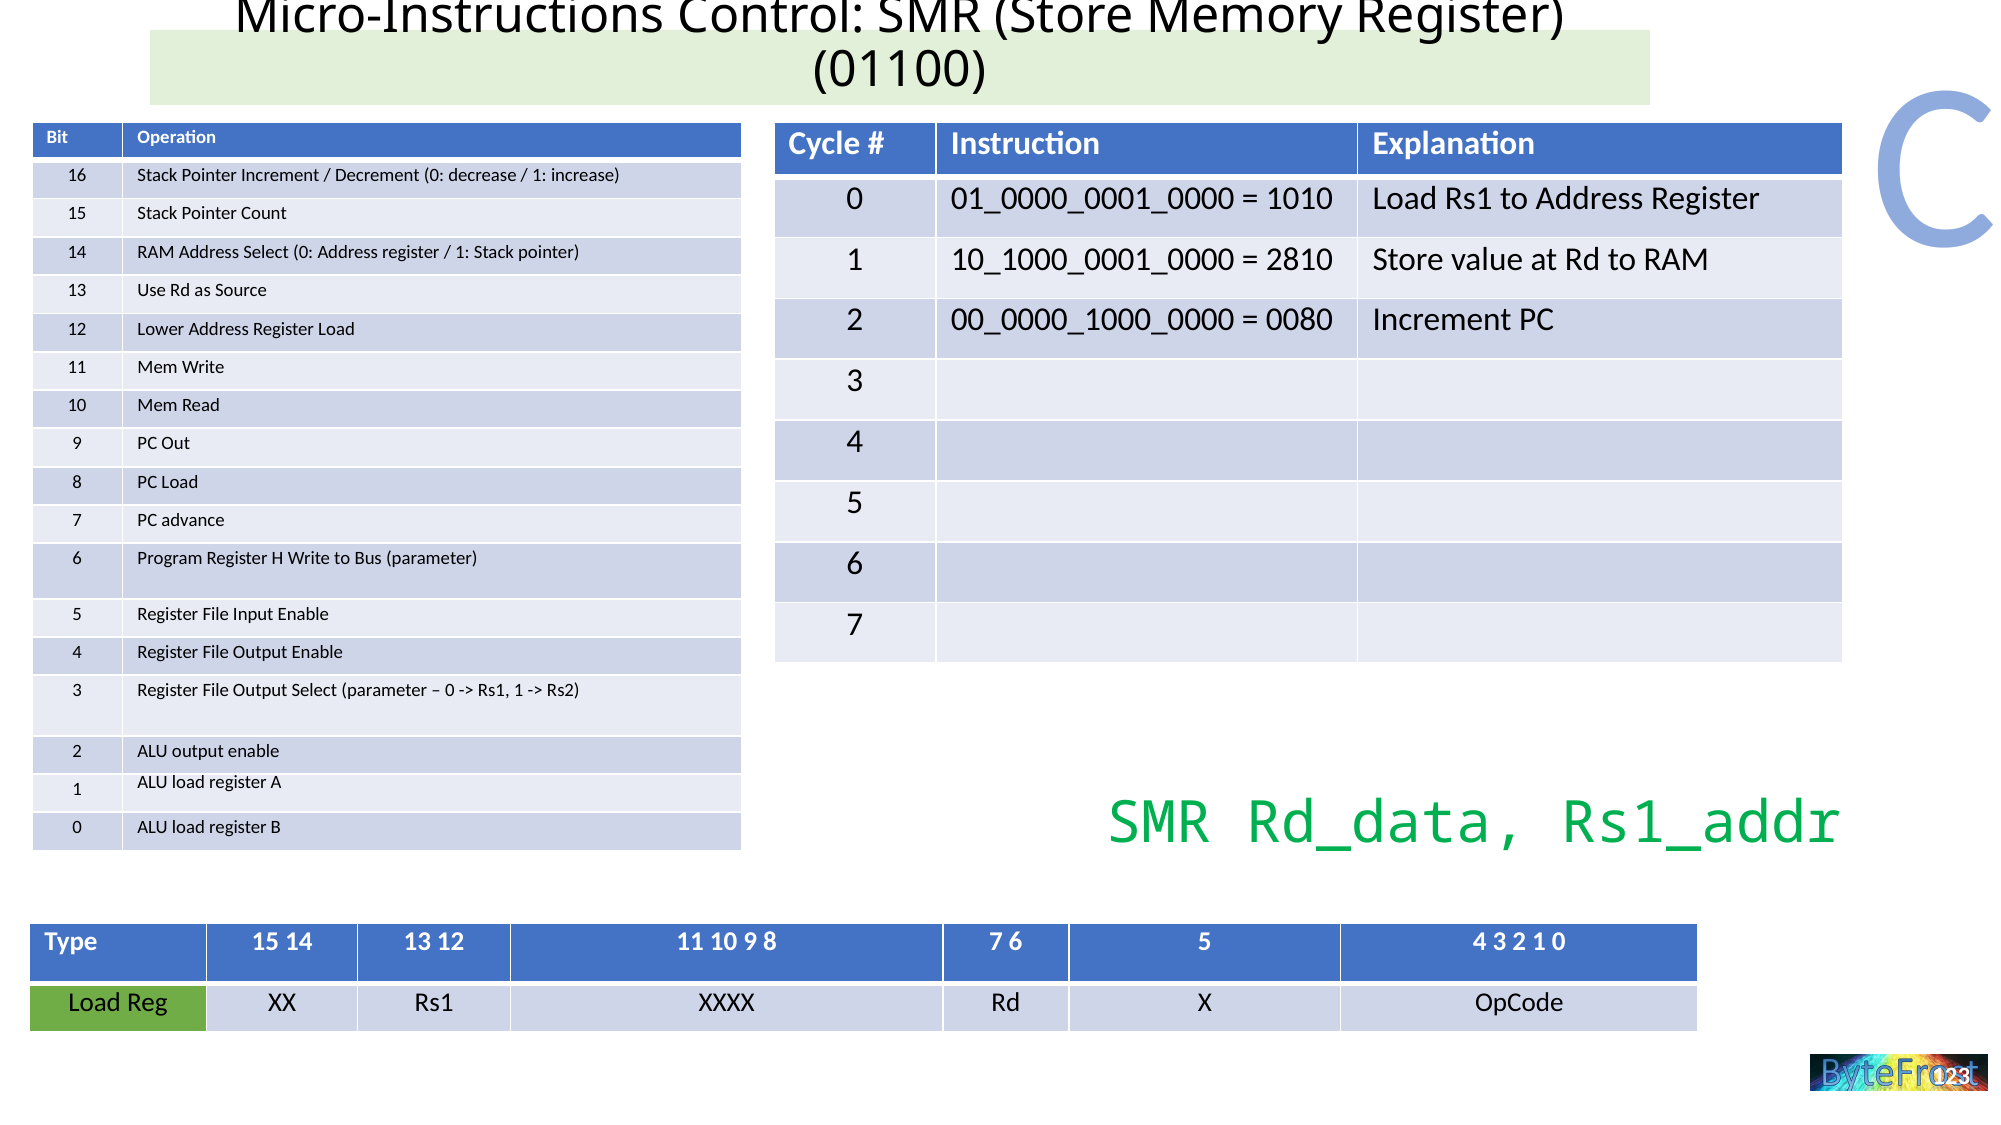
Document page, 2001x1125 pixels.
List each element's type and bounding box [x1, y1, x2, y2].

table_cell [33, 429, 122, 466]
table_cell [937, 482, 1357, 541]
table_cell [1358, 299, 1842, 358]
table_cell [775, 238, 935, 298]
table_cell [937, 421, 1357, 480]
table_header [33, 123, 122, 157]
table_cell [775, 482, 935, 541]
table_cell [123, 391, 741, 427]
table_cell [1358, 482, 1842, 541]
table_cell [33, 238, 122, 274]
table_cell [775, 543, 935, 602]
table_cell [937, 238, 1357, 298]
table_header [30, 924, 206, 981]
table_cell [33, 468, 122, 504]
text_box [1535, 1044, 1986, 1105]
table_cell [123, 276, 741, 313]
table_cell [33, 199, 122, 236]
table_cell [33, 506, 122, 542]
table_cell [1070, 986, 1340, 1031]
table_cell [1358, 360, 1842, 419]
table_header [511, 924, 942, 981]
table_header [937, 123, 1357, 174]
table_cell [33, 314, 122, 351]
table_cell [30, 986, 206, 1031]
table_cell [937, 603, 1357, 662]
table_cell [33, 276, 122, 313]
table_cell [123, 238, 741, 274]
table_cell [937, 299, 1357, 358]
table_cell [775, 603, 935, 662]
title [150, 29, 1650, 105]
table_cell [33, 391, 122, 427]
table_cell [123, 163, 741, 198]
table_cell [33, 638, 122, 674]
table_cell [33, 813, 122, 850]
table_cell [33, 544, 122, 598]
table_cell [123, 468, 741, 504]
table_cell [123, 353, 741, 389]
table_header [1070, 924, 1340, 981]
table_cell [33, 163, 122, 198]
table_header [207, 924, 357, 981]
table_cell [207, 986, 357, 1031]
table_cell [123, 676, 741, 735]
table_cell [1358, 180, 1842, 237]
table_cell [775, 180, 935, 237]
table_cell [1358, 603, 1842, 662]
table_cell [123, 737, 741, 773]
table_header [1341, 924, 1697, 981]
table_header [944, 924, 1068, 981]
table_cell [358, 986, 510, 1031]
picture [1810, 1054, 1988, 1091]
table_cell [33, 676, 122, 735]
table_cell [33, 737, 122, 773]
table_cell [33, 353, 122, 389]
table_cell [775, 421, 935, 480]
table_cell [1358, 421, 1842, 480]
table_cell [937, 543, 1357, 602]
table_header [1358, 123, 1842, 174]
table_cell [775, 299, 935, 358]
table_header [775, 123, 935, 174]
text_box [1056, 776, 1856, 862]
table_cell [123, 544, 741, 598]
table_cell [1341, 986, 1697, 1031]
table_cell [123, 600, 741, 636]
table_cell [937, 360, 1357, 419]
table_header [358, 924, 510, 981]
table_cell [123, 813, 741, 850]
text_box [1855, 0, 2000, 303]
table_cell [1358, 238, 1842, 298]
table_cell [944, 986, 1068, 1031]
table_cell [33, 775, 122, 811]
table_cell [1358, 543, 1842, 602]
table_cell [775, 360, 935, 419]
table_cell [123, 199, 741, 236]
table_cell [123, 638, 741, 674]
table_cell [123, 775, 741, 811]
table_header [123, 123, 741, 157]
table_cell [33, 600, 122, 636]
table_cell [511, 986, 942, 1031]
table_cell [123, 506, 741, 542]
table_cell [123, 429, 741, 466]
table_cell [123, 314, 741, 351]
table_cell [937, 180, 1357, 237]
